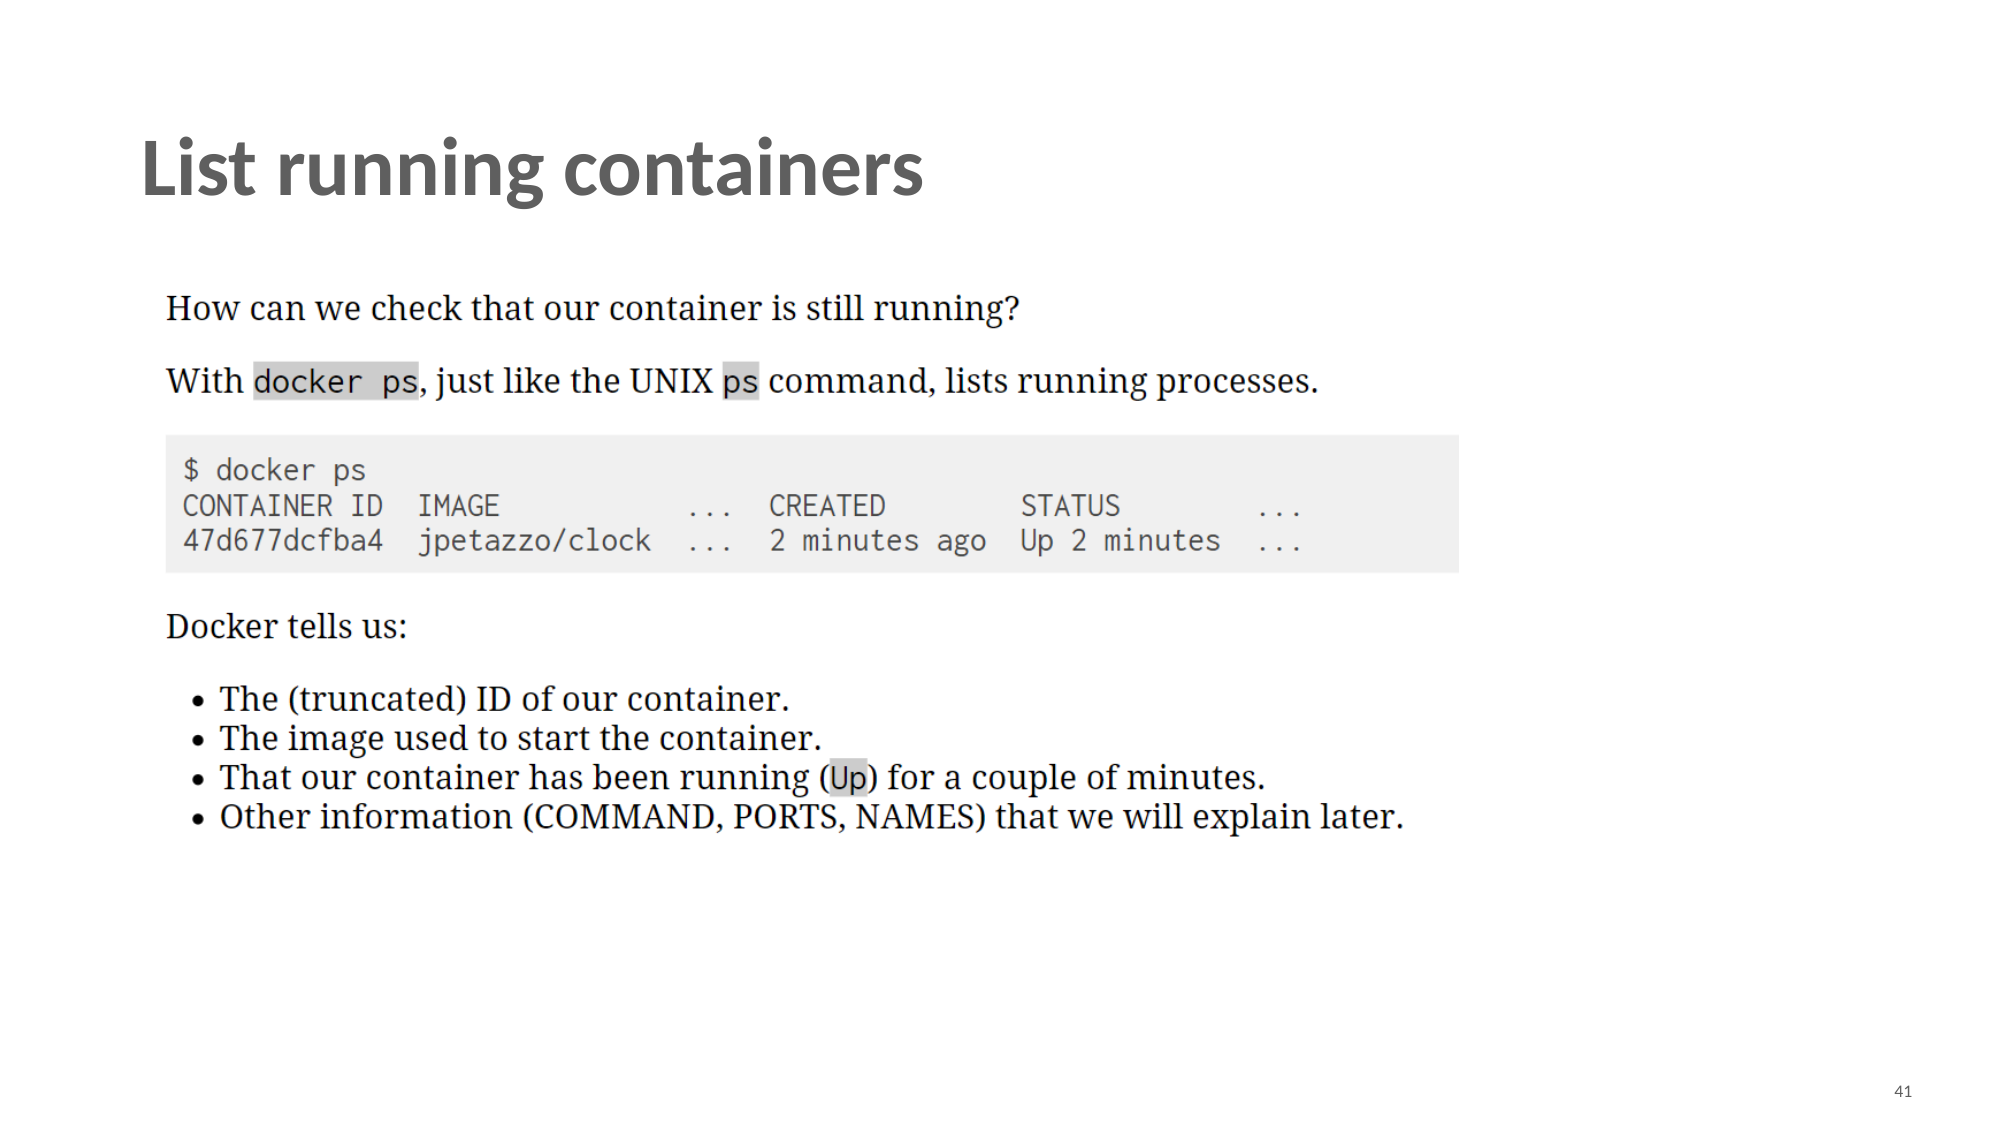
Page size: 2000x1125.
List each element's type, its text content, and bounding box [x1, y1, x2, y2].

picture [144, 281, 1459, 870]
slide_number 41 [1849, 1075, 1913, 1106]
text_box List running containers [126, 104, 1870, 220]
